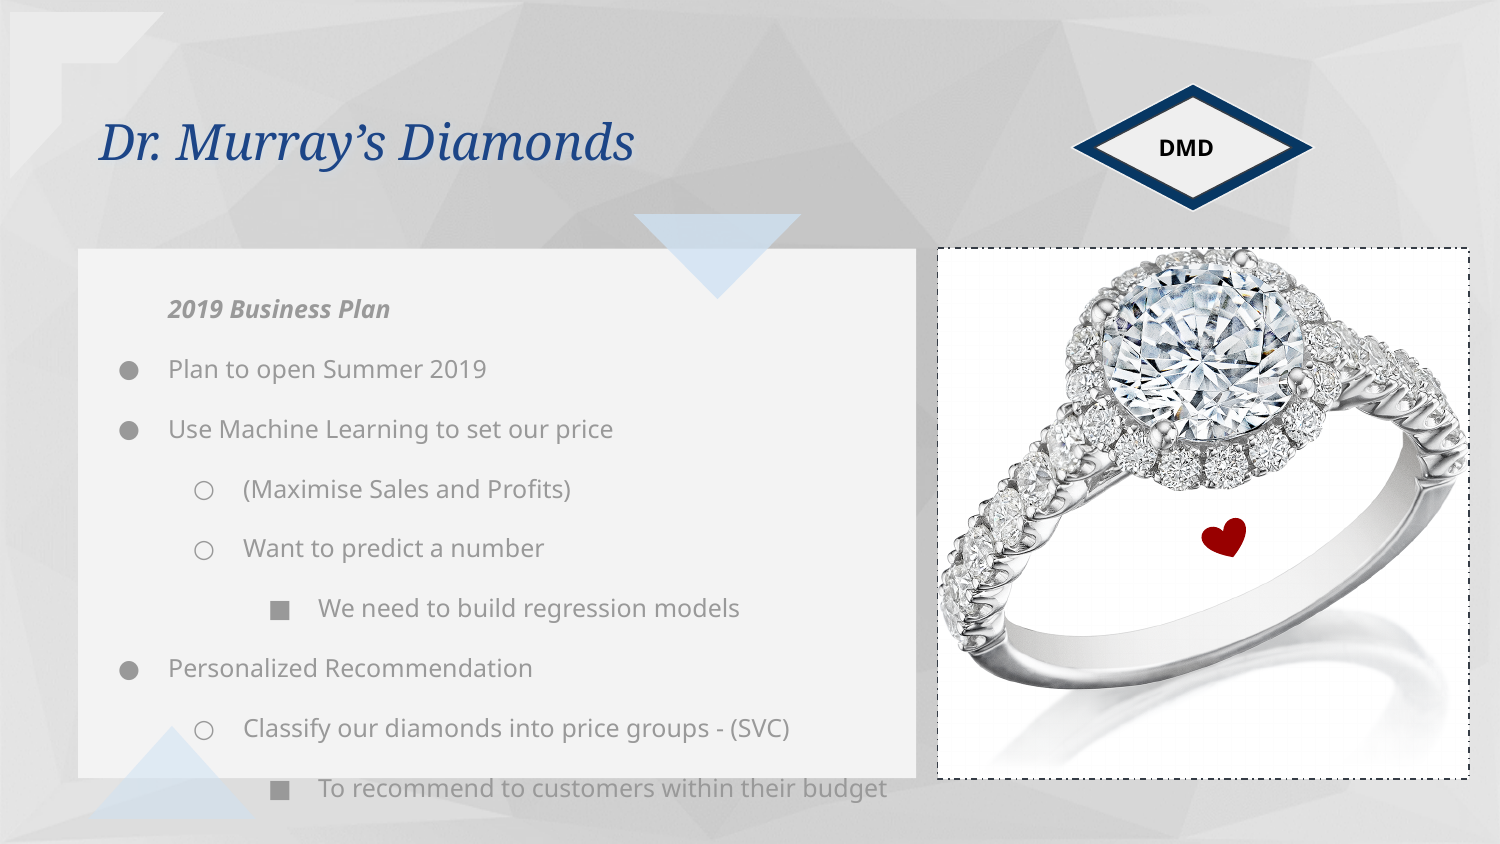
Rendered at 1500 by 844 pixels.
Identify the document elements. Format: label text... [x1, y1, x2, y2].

text_box [10, 12, 165, 179]
text_box 2019 Business Plan Plan to open Summer 2019 Use Machine Learning to set our price (Maximise Sales and Profits) Want to predict a number We need to build regression models Personalized Recommendation Classify our diamonds into price groups - (SVC) To recommend to customers within their budget [78, 248, 917, 779]
picture [0, 0, 1500, 844]
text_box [1070, 83, 1316, 212]
text_box [633, 214, 802, 300]
title Dr. Murray’s Diamonds [88, 23, 949, 258]
text_box [88, 725, 256, 819]
